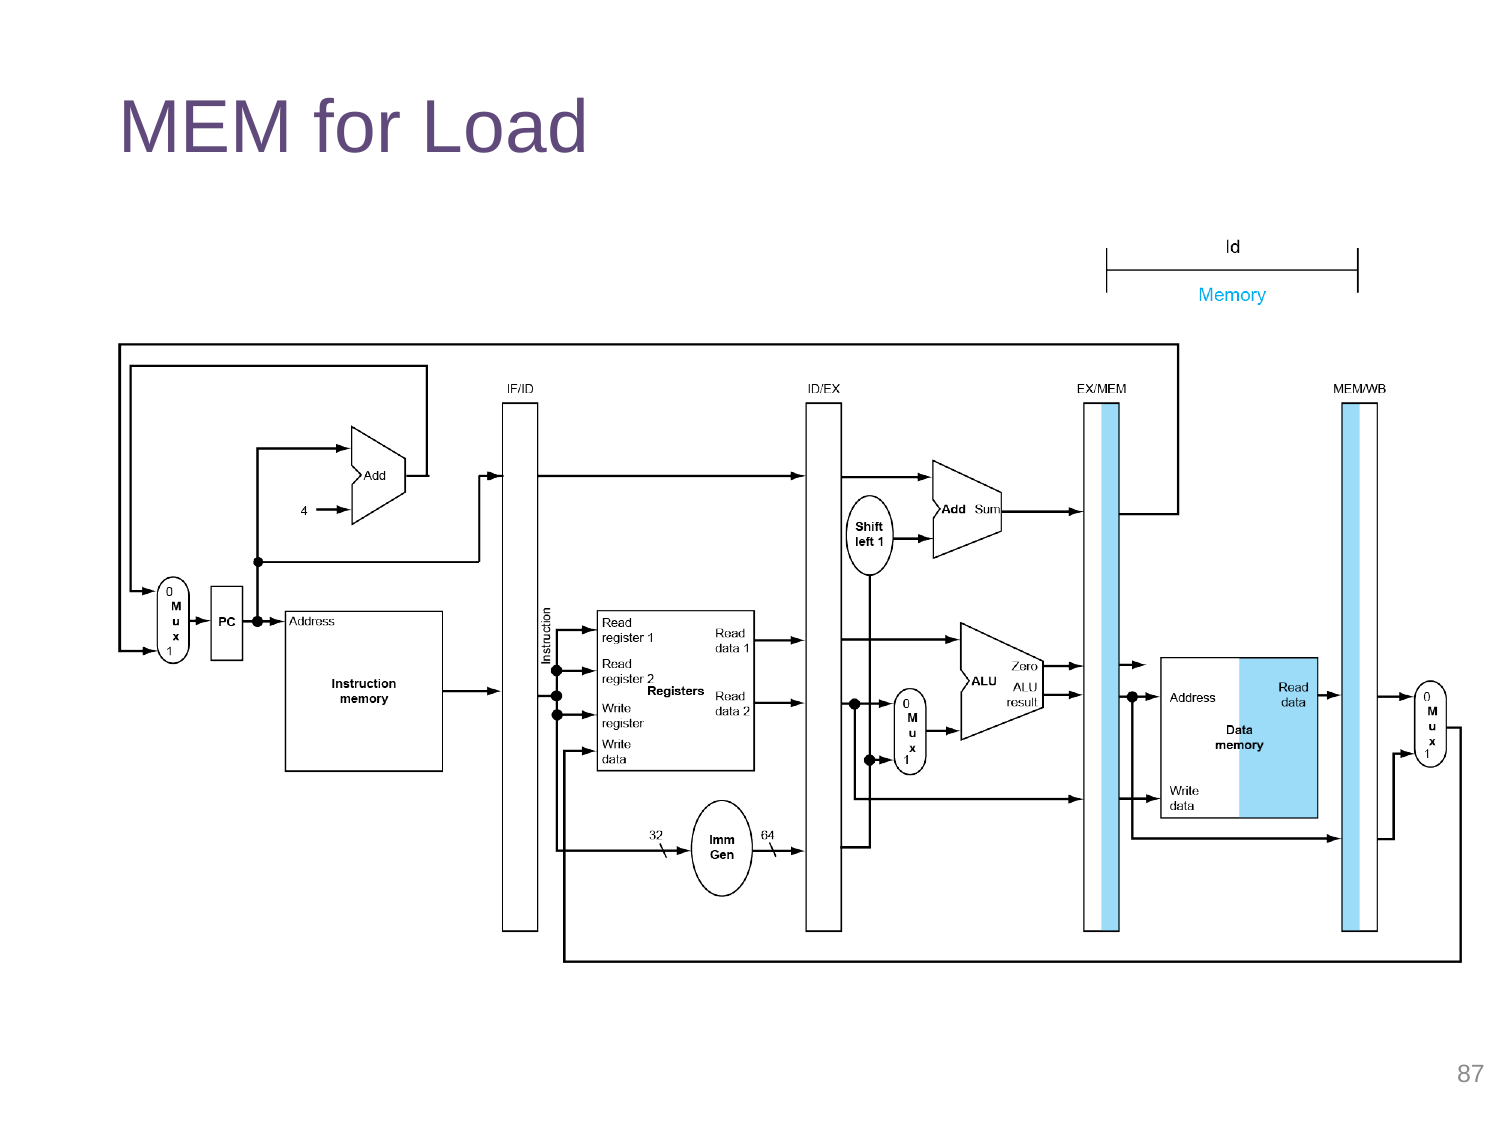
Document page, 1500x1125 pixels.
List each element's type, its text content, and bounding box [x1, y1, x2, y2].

title MEM for Load [103, 59, 1397, 197]
slide_number 87 [1162, 1042, 1500, 1103]
picture [118, 236, 1462, 963]
